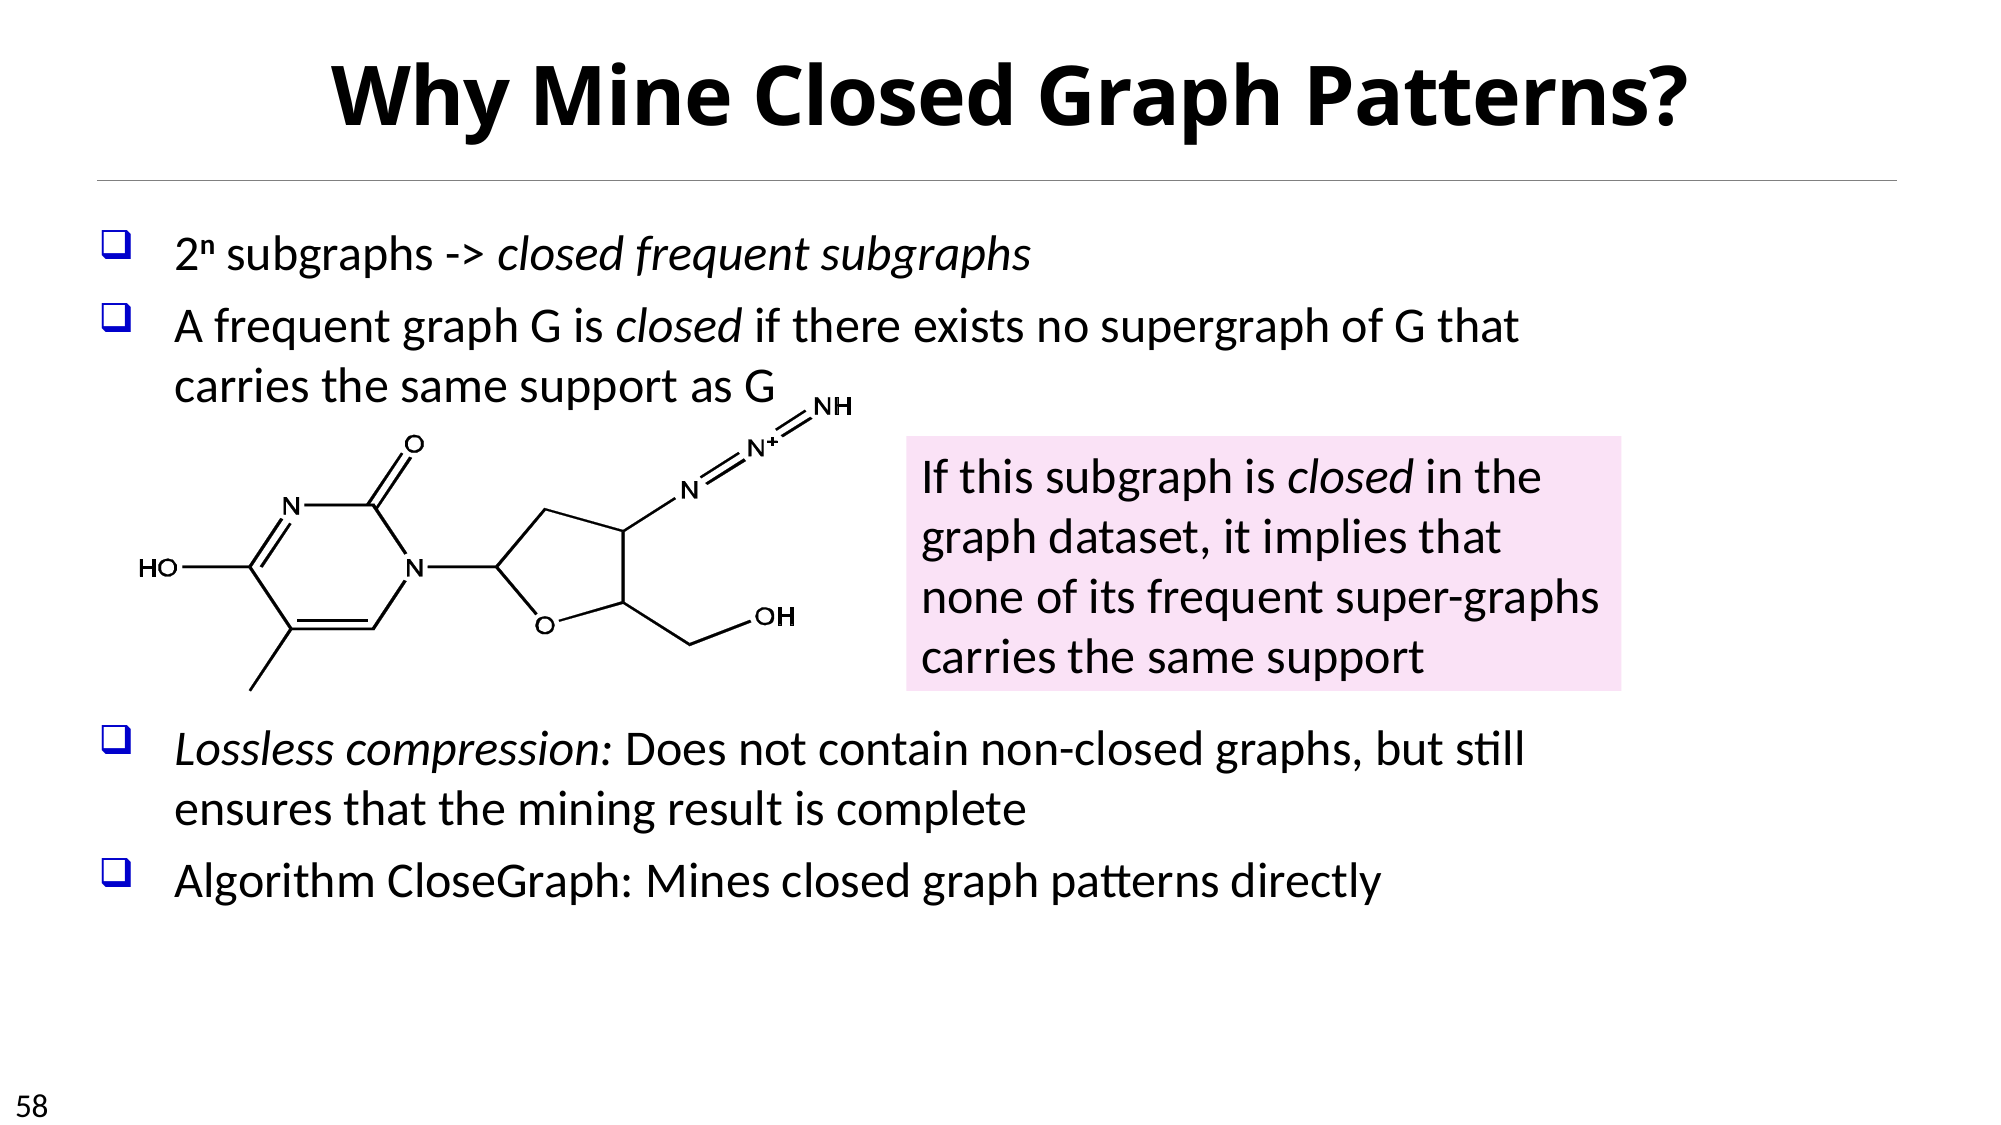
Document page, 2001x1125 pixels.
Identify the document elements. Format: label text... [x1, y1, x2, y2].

list 2n subgraphs -> closed frequent subgraphs A frequent graph G is closed if there exists no supergraph of G that carries the same support as G Lossless compression: Does not contain non-closed graphs, but still ensures that the mining result is complete Algorithm CloseGraph: Mines closed graph patterns directly [83, 212, 1622, 1050]
title Why Mine Closed Graph Patterns? [166, 50, 1855, 150]
text_box If this subgraph is closed in the graph dataset, it implies that none of its frequent super-graphs carries the same support [906, 436, 1622, 691]
picture [136, 393, 854, 695]
